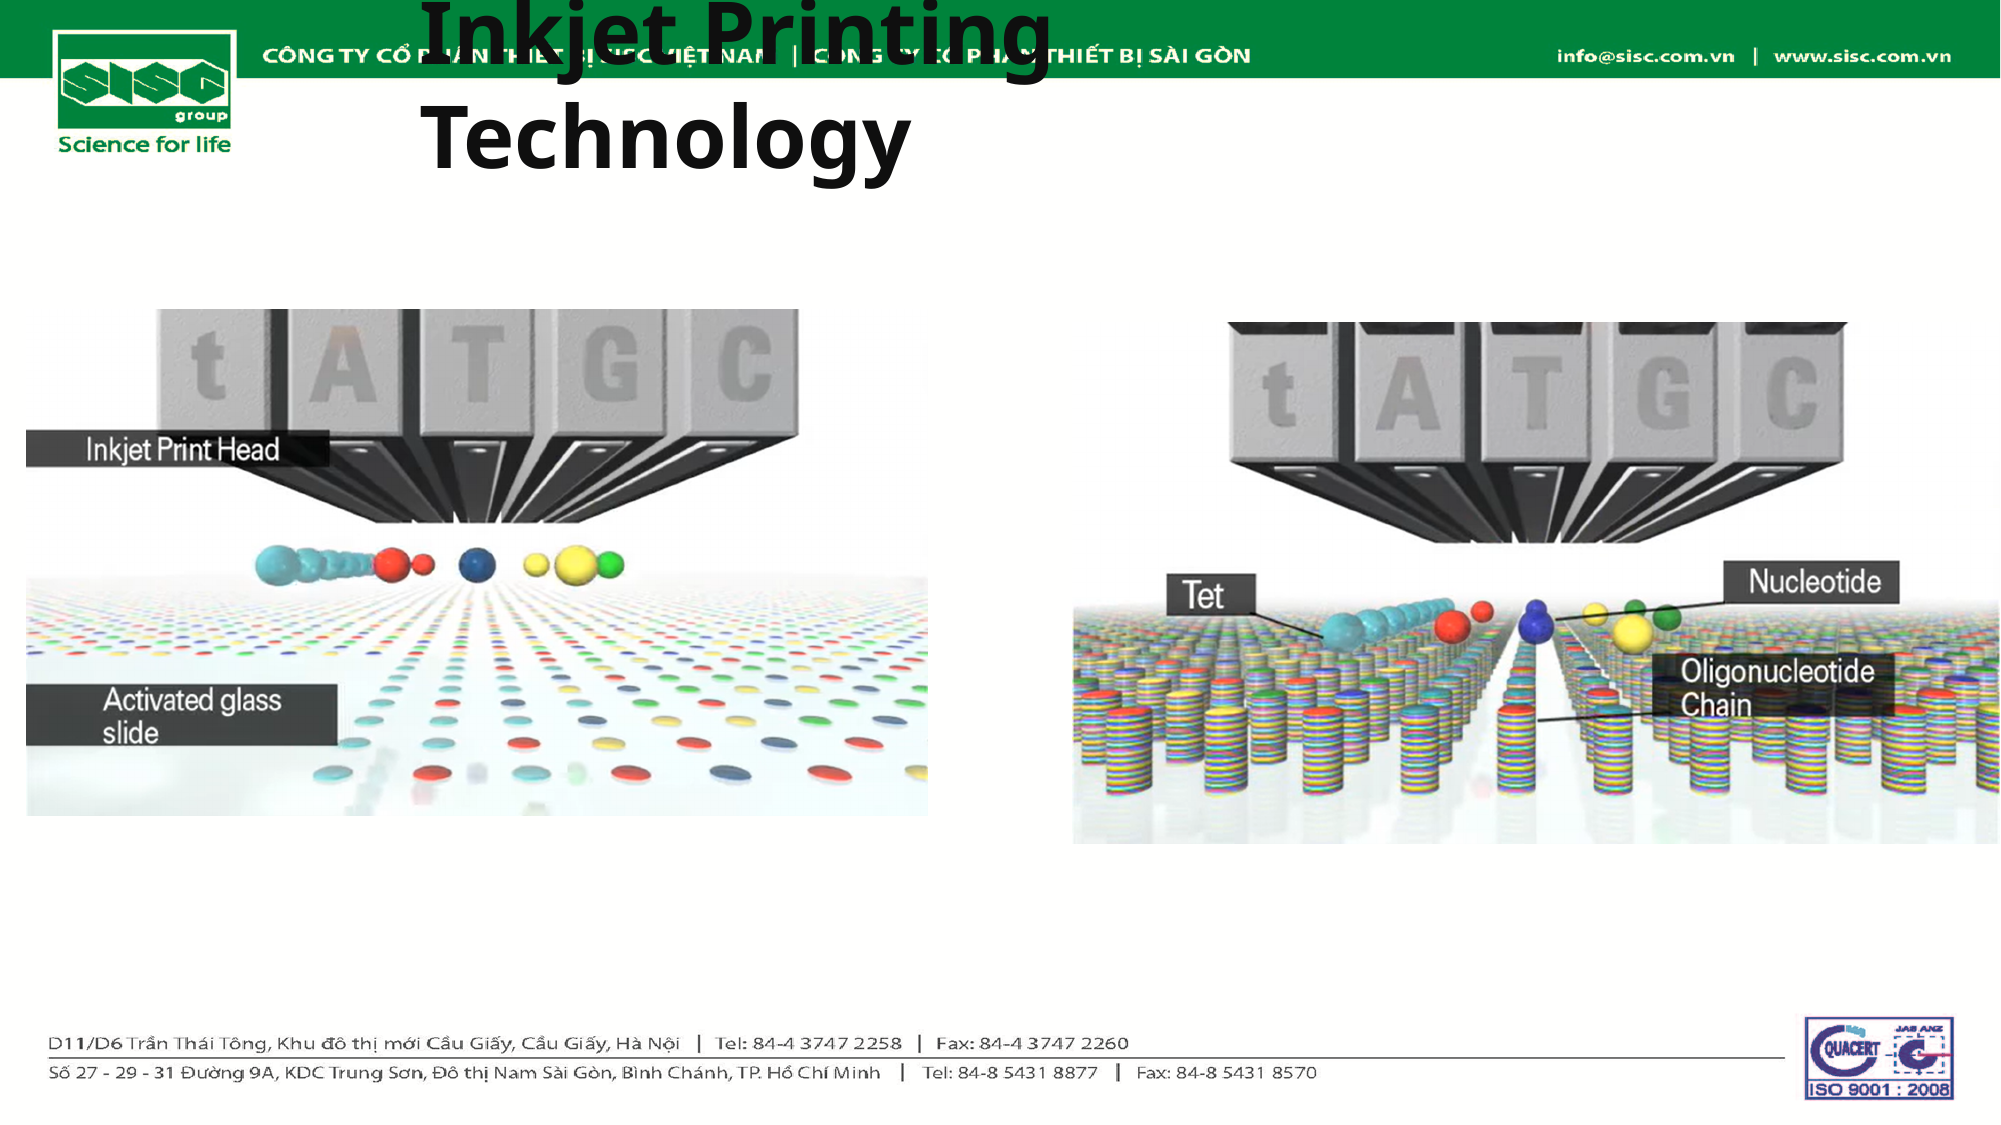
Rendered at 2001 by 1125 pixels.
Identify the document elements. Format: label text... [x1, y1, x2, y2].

picture [0, 0, 2001, 1125]
title Inkjet Printing Technology [402, 84, 1534, 195]
